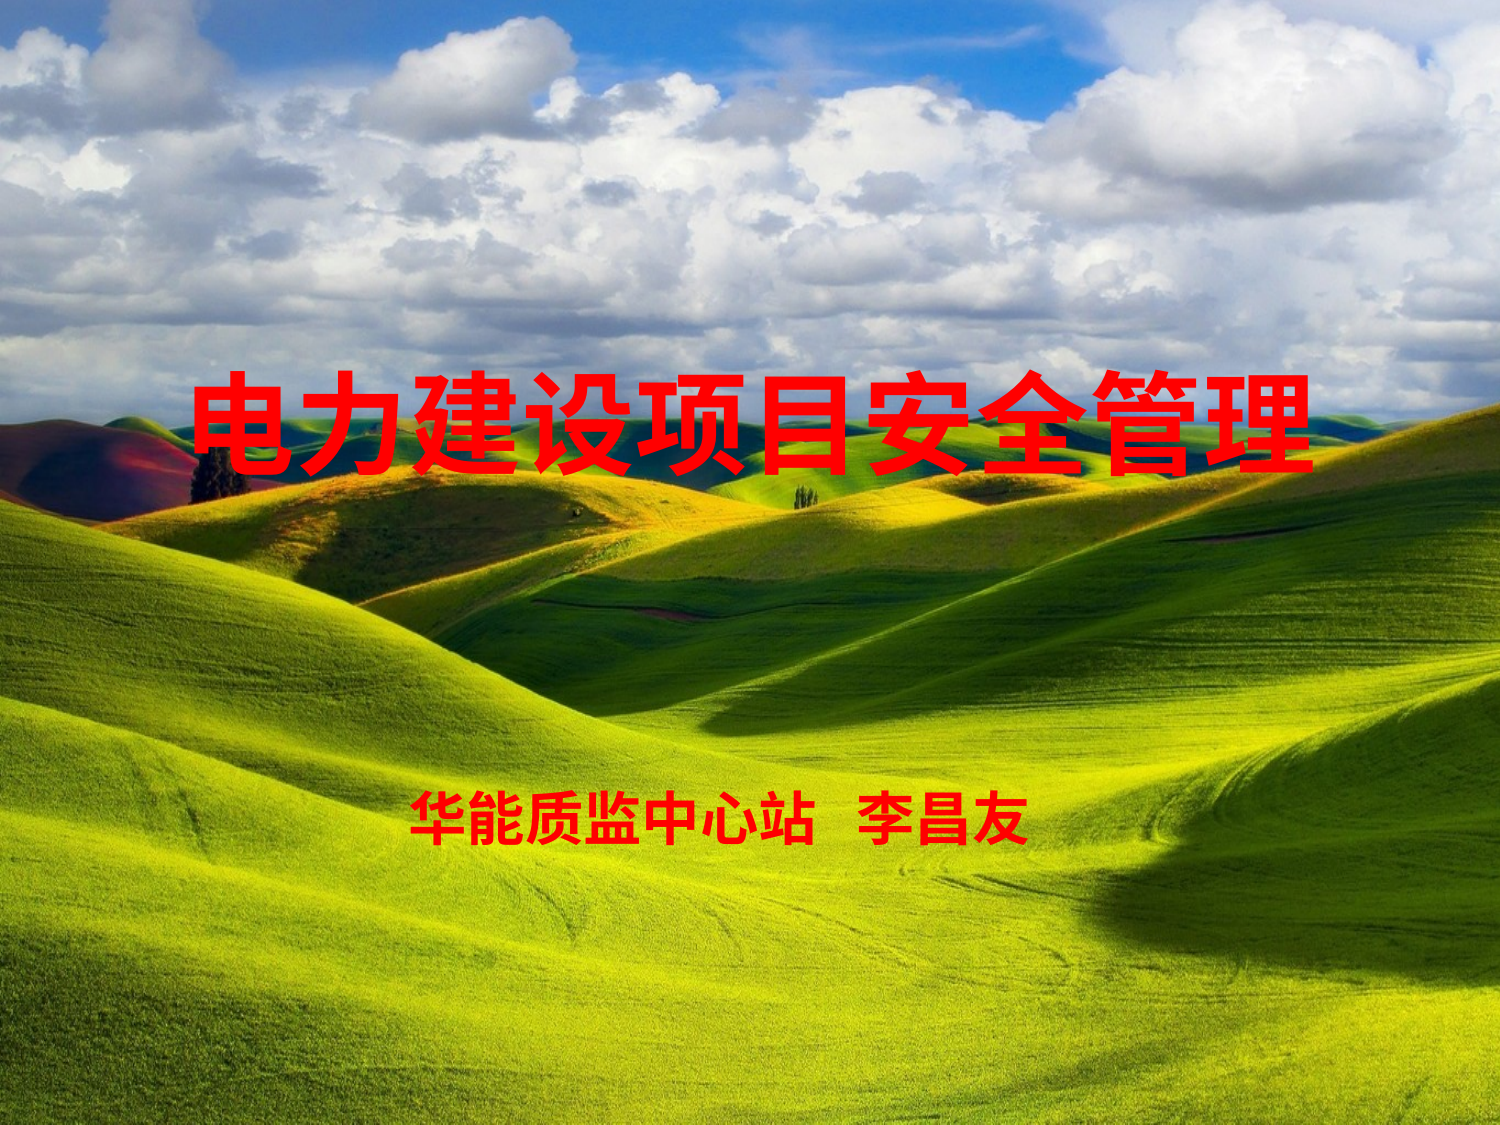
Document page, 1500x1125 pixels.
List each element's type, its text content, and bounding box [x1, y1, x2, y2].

title 电力建设项目安全管理 [112, 255, 1388, 497]
picture [0, 0, 1500, 1125]
subtitle 华能质监中心站 李昌友 [194, 633, 1245, 921]
